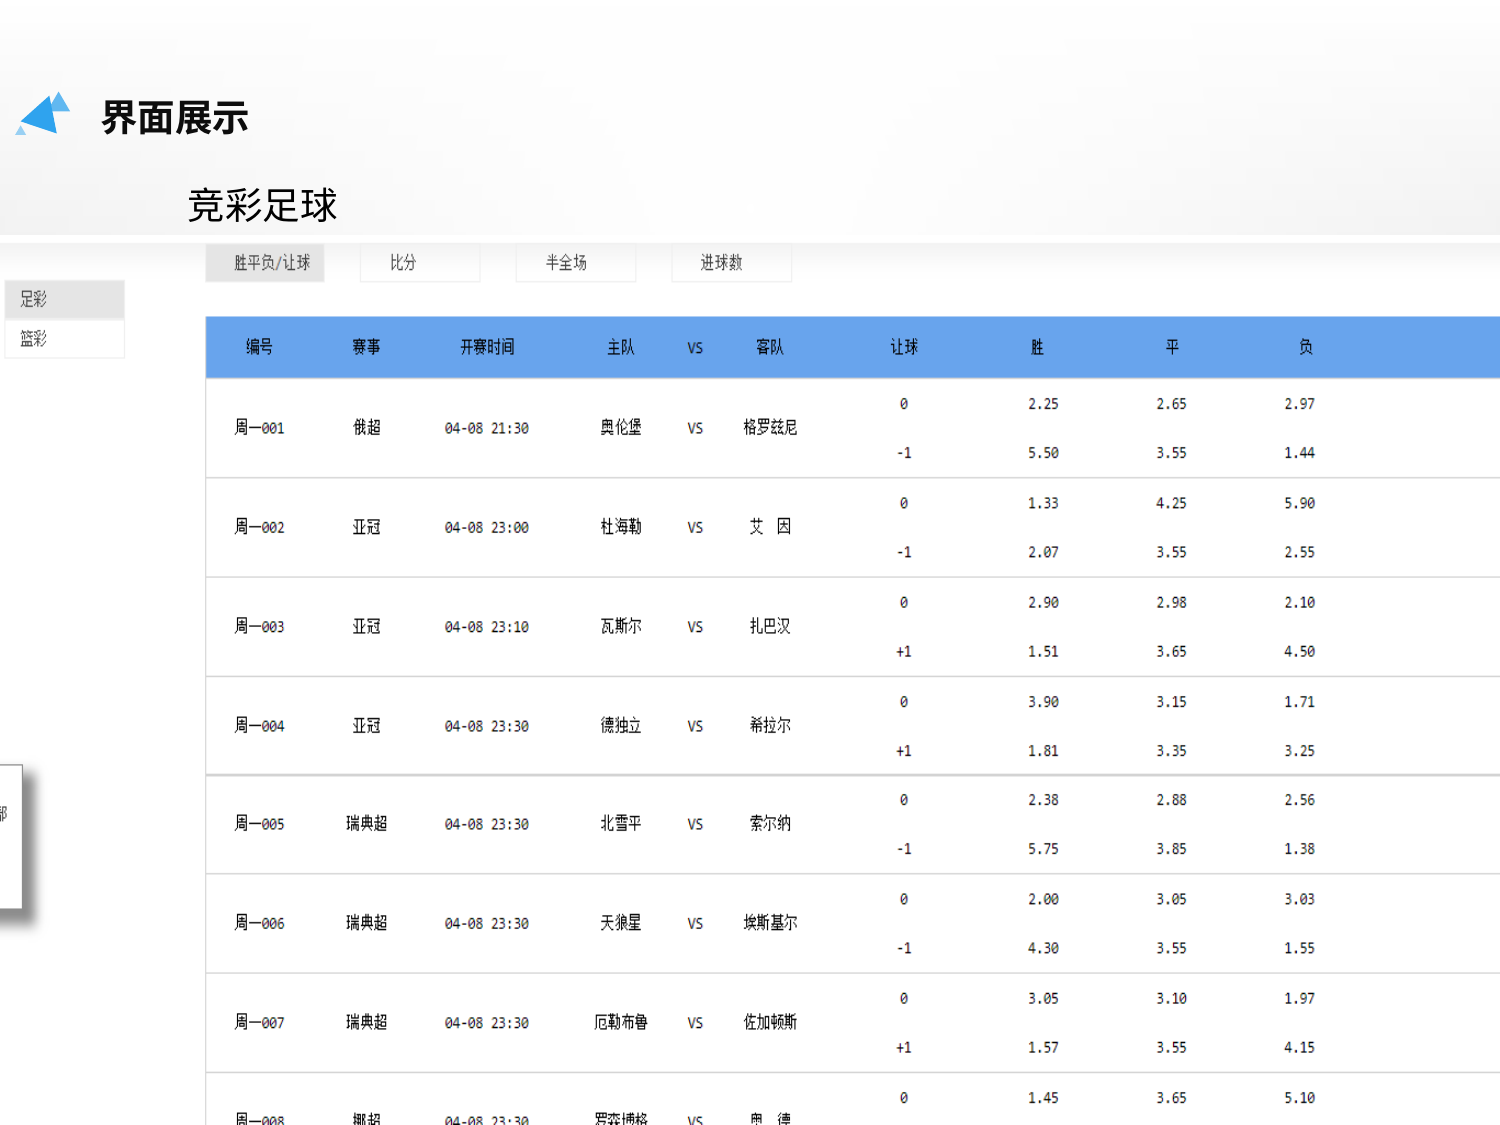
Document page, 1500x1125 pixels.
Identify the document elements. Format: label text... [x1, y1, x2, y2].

text_box 竞彩足球 [173, 175, 470, 233]
text_box 界面展示 [85, 86, 457, 147]
picture [0, 0, 1500, 1125]
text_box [14, 91, 71, 135]
